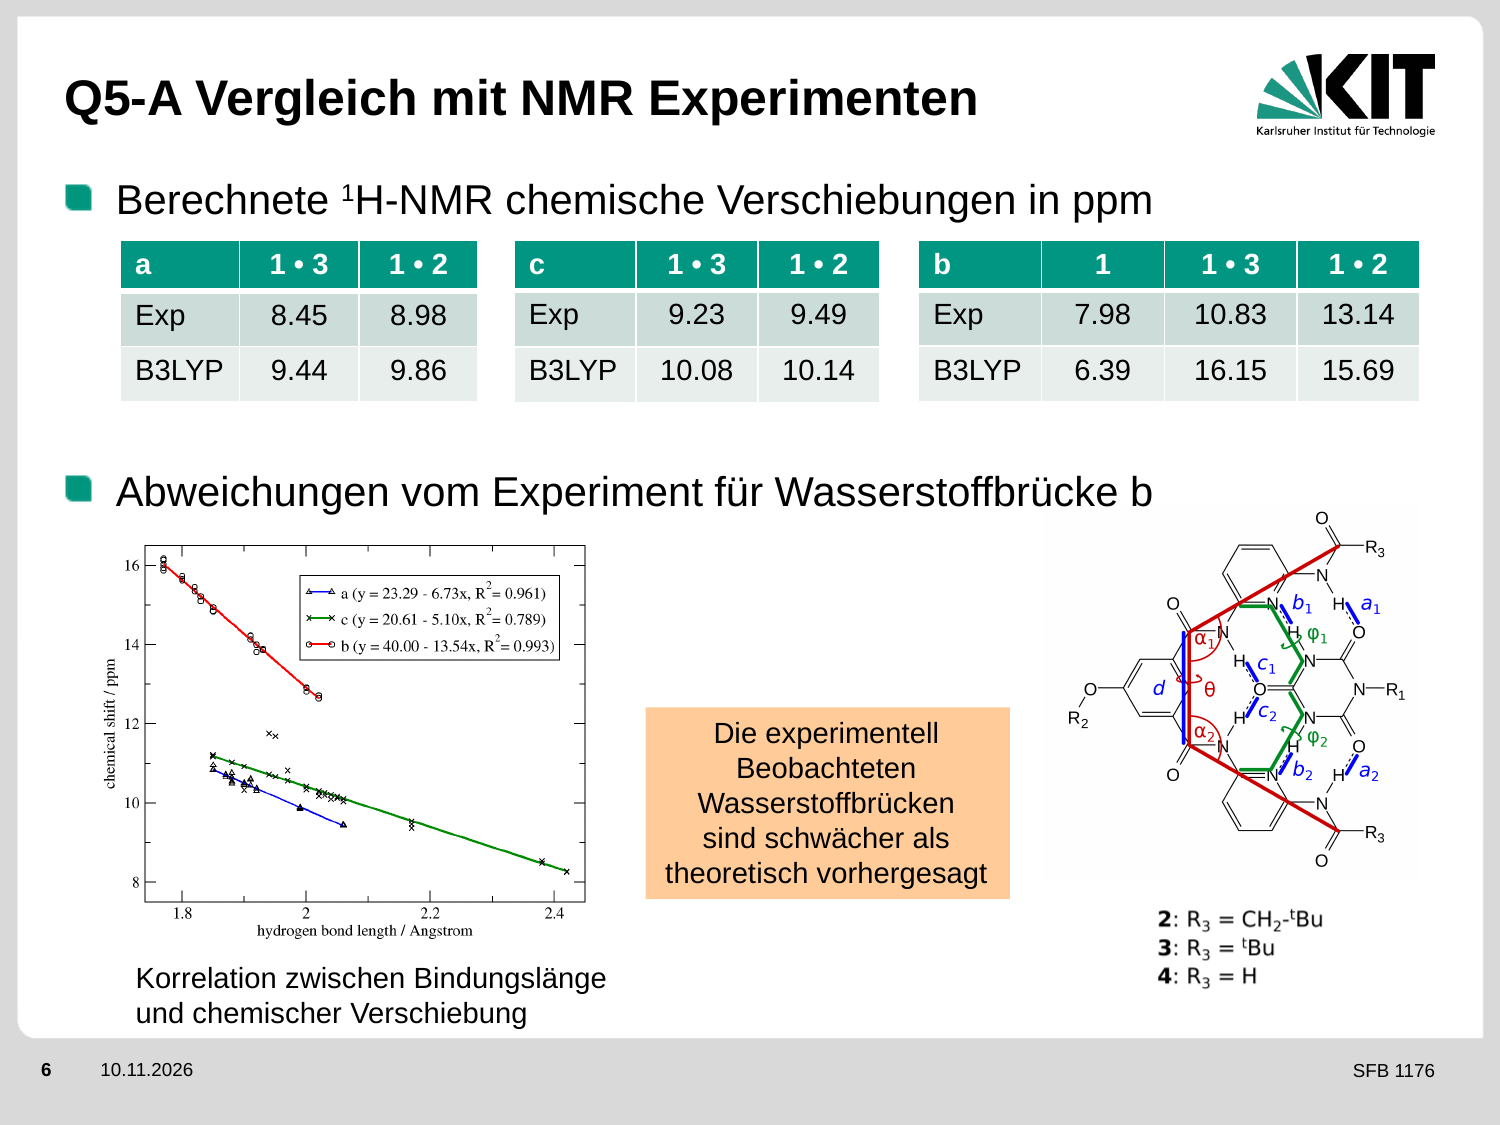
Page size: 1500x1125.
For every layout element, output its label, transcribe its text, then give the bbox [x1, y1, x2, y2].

table_cell 10.83 [1165, 293, 1296, 345]
table_header 1 • 3 [637, 241, 757, 288]
table_cell 6.39 [1042, 347, 1164, 401]
text_box Korrelation zwischen Bindungslänge und chemischer Verschiebung [120, 952, 631, 1072]
table_cell B3LYP [121, 347, 239, 401]
table_header 1 • 2 [1298, 241, 1419, 288]
table_cell Exp [121, 294, 239, 346]
table_header a [121, 241, 239, 288]
table_cell Exp [919, 293, 1041, 345]
table_cell 9.44 [240, 347, 358, 401]
table_cell 7.98 [1042, 293, 1164, 345]
table_cell 9.49 [759, 293, 879, 346]
table_header 1 [1042, 241, 1164, 288]
table_cell B3LYP [515, 348, 635, 402]
table_cell 8.98 [360, 294, 477, 346]
table_cell 9.23 [637, 293, 757, 346]
table_cell 10.08 [637, 348, 757, 402]
table_header 1 • 2 [360, 241, 477, 288]
table_cell 15.69 [1298, 347, 1419, 401]
table_header 1 • 3 [240, 241, 358, 288]
table_cell Exp [515, 293, 635, 346]
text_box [645, 707, 1011, 900]
table_header 1 • 3 [1165, 241, 1296, 288]
table_header 1 • 2 [759, 241, 879, 288]
table_cell B3LYP [919, 347, 1041, 401]
table_cell 8.45 [240, 294, 358, 346]
table_header c [515, 241, 635, 288]
text_box Berechnete 1H-NMR chemische Verschiebungen in ppm Abweichungen vom Experiment für Wasserstoffbrücke b [64, 172, 1436, 1070]
picture [0, 0, 1500, 1125]
table_header b [919, 241, 1041, 288]
table_cell 10.14 [759, 348, 879, 402]
table_cell 16.15 [1165, 347, 1296, 401]
table_cell 9.86 [360, 347, 477, 401]
title Q5-A Vergleich mit NMR Experimenten [64, 33, 1420, 126]
table_cell 13.14 [1298, 293, 1419, 345]
